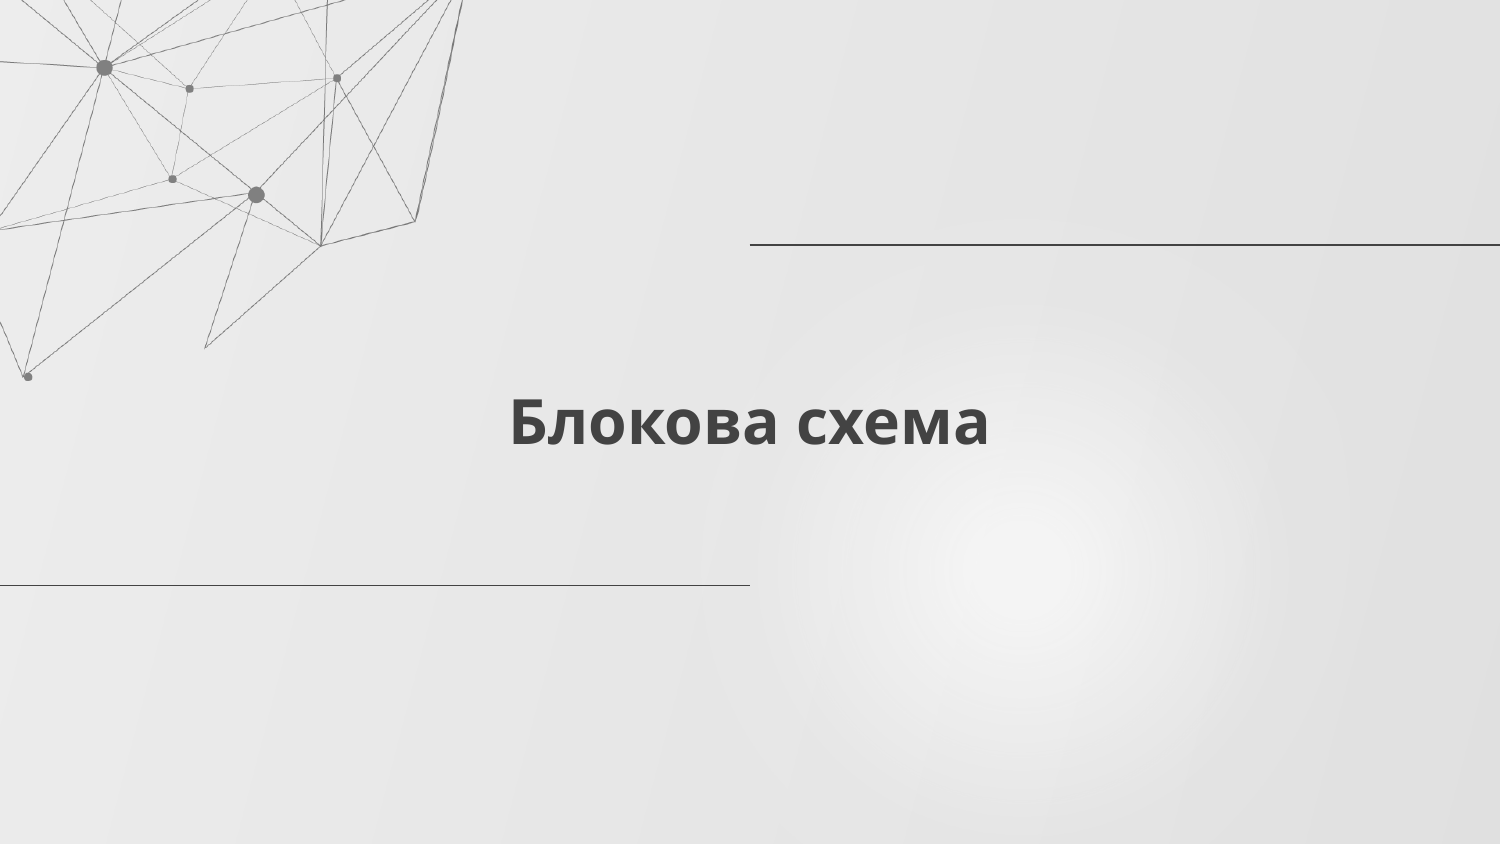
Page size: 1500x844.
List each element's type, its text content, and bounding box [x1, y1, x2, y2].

title Блокова схема [322, 366, 1178, 522]
picture [0, 0, 1500, 844]
